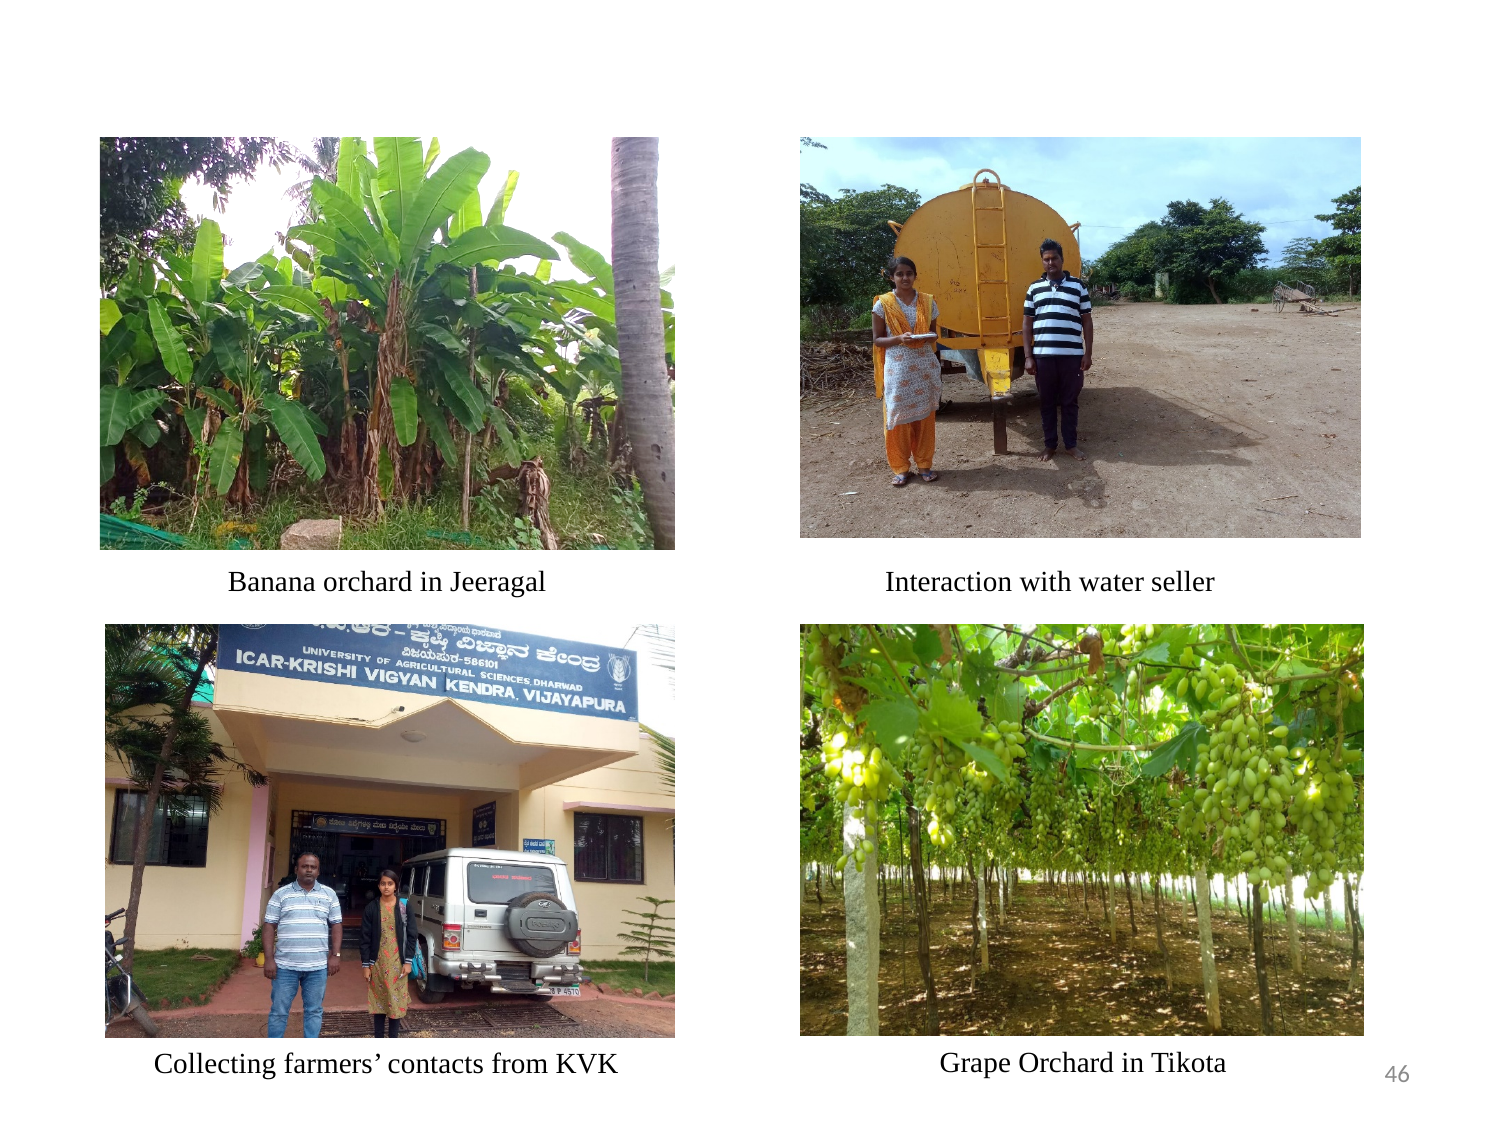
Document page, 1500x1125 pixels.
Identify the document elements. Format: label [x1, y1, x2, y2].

picture [105, 624, 676, 1038]
text_box [924, 1035, 1449, 1086]
text_box [139, 1038, 642, 1088]
list [799, 136, 1361, 538]
text_box [213, 554, 562, 605]
slide_number [1074, 1042, 1425, 1103]
picture [800, 624, 1364, 1036]
picture [99, 137, 676, 551]
text_box [870, 554, 1285, 605]
